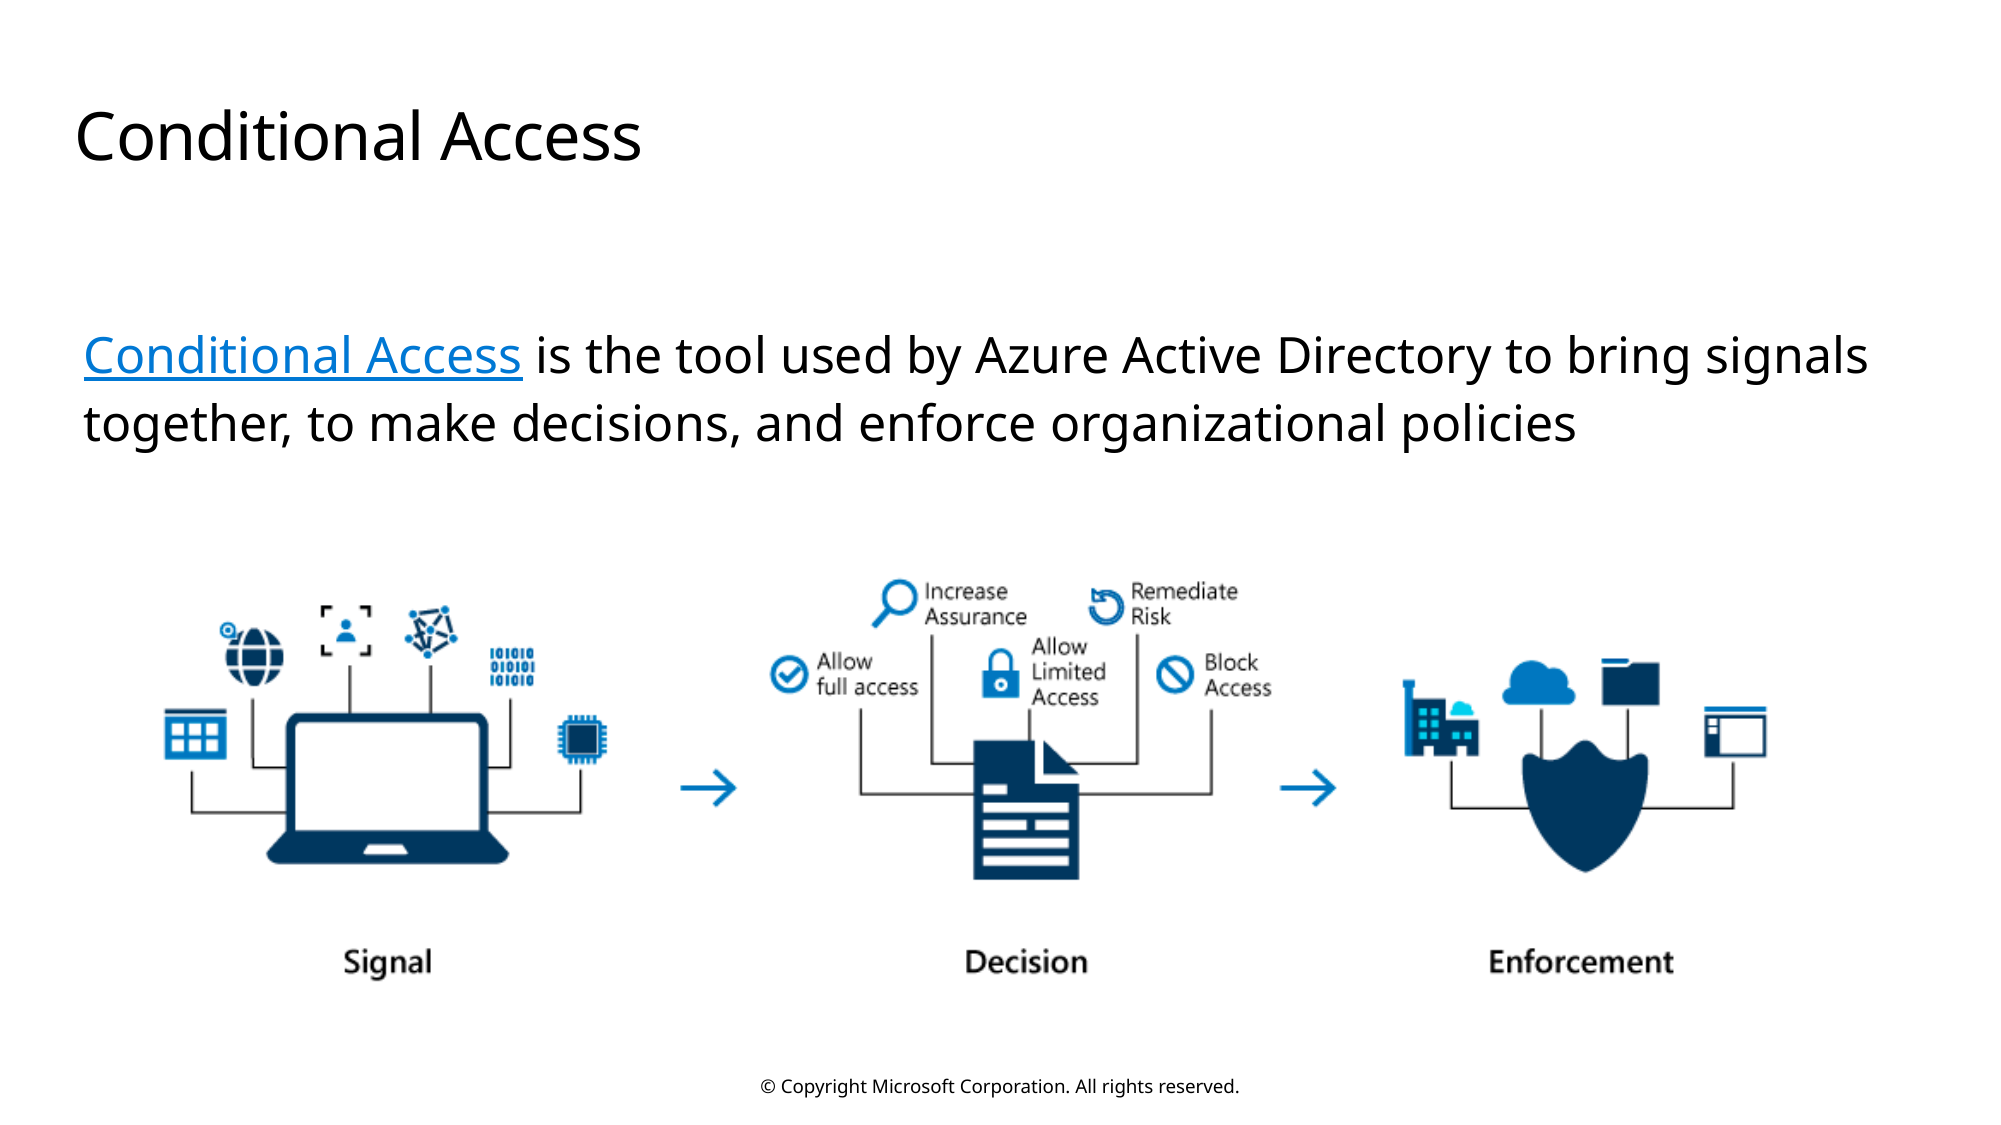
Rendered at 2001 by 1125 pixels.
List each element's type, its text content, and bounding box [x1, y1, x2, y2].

picture [120, 544, 1833, 995]
title Conditional Access [74, 87, 1930, 149]
text_box Conditional Access is the tool used by Azure Active Directory to bring signals together, to make decisions, and enforce organizational policies [68, 315, 1924, 459]
